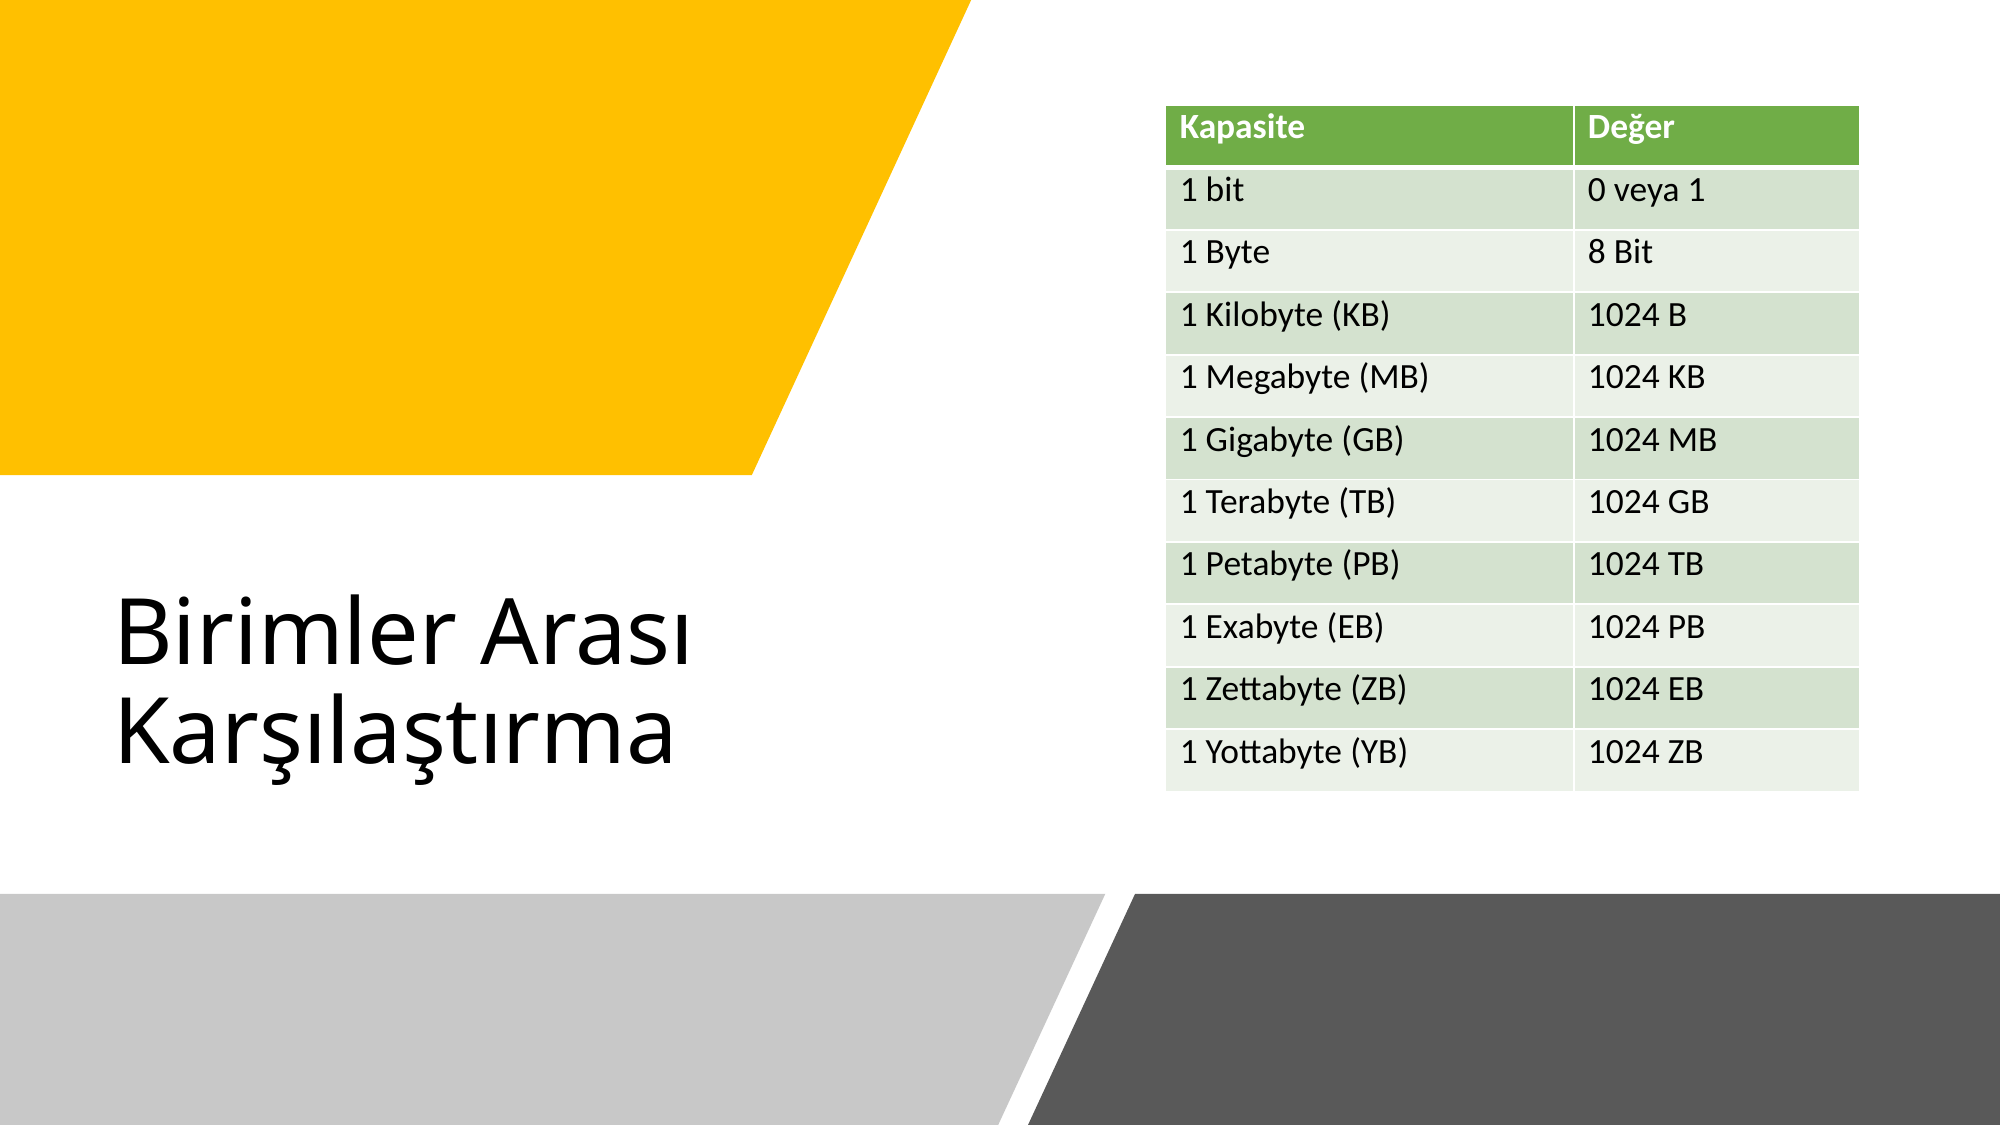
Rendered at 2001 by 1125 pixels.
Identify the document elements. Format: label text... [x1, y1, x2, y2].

table_cell 1 bit [1166, 170, 1573, 229]
table_cell 1024 ZB [1575, 730, 1859, 791]
text_box [0, 0, 973, 477]
title Birimler Arası Karşılaştırma [98, 527, 1028, 842]
table_cell 1 Zettabyte (ZB) [1166, 668, 1573, 728]
table_cell 1 Yottabyte (YB) [1166, 730, 1573, 791]
table_cell 1 Kilobyte (KB) [1166, 293, 1573, 354]
table_header Kapasite [1166, 106, 1573, 165]
table_cell 1024 PB [1575, 605, 1859, 666]
table_cell 1 Gigabyte (GB) [1166, 418, 1573, 479]
table_cell 8 Bit [1575, 231, 1859, 291]
table_cell 1024 GB [1575, 480, 1859, 541]
table_cell 0 veya 1 [1575, 170, 1859, 229]
text_box [0, 892, 1107, 1125]
table_cell 1 Petabyte (PB) [1166, 543, 1573, 603]
table_cell 1024 KB [1575, 356, 1859, 416]
table_cell 1 Exabyte (EB) [1166, 605, 1573, 666]
table_cell 1 Megabyte (MB) [1166, 356, 1573, 416]
table_cell 1024 MB [1575, 418, 1859, 479]
table_cell 1 Byte [1166, 231, 1573, 291]
table_cell 1024 TB [1575, 543, 1859, 603]
table_cell 1 Terabyte (TB) [1166, 480, 1573, 541]
table_header Değer [1575, 106, 1859, 165]
text_box [1026, 892, 2000, 1125]
table_cell 1024 B [1575, 293, 1859, 354]
table_cell 1024 EB [1575, 668, 1859, 728]
